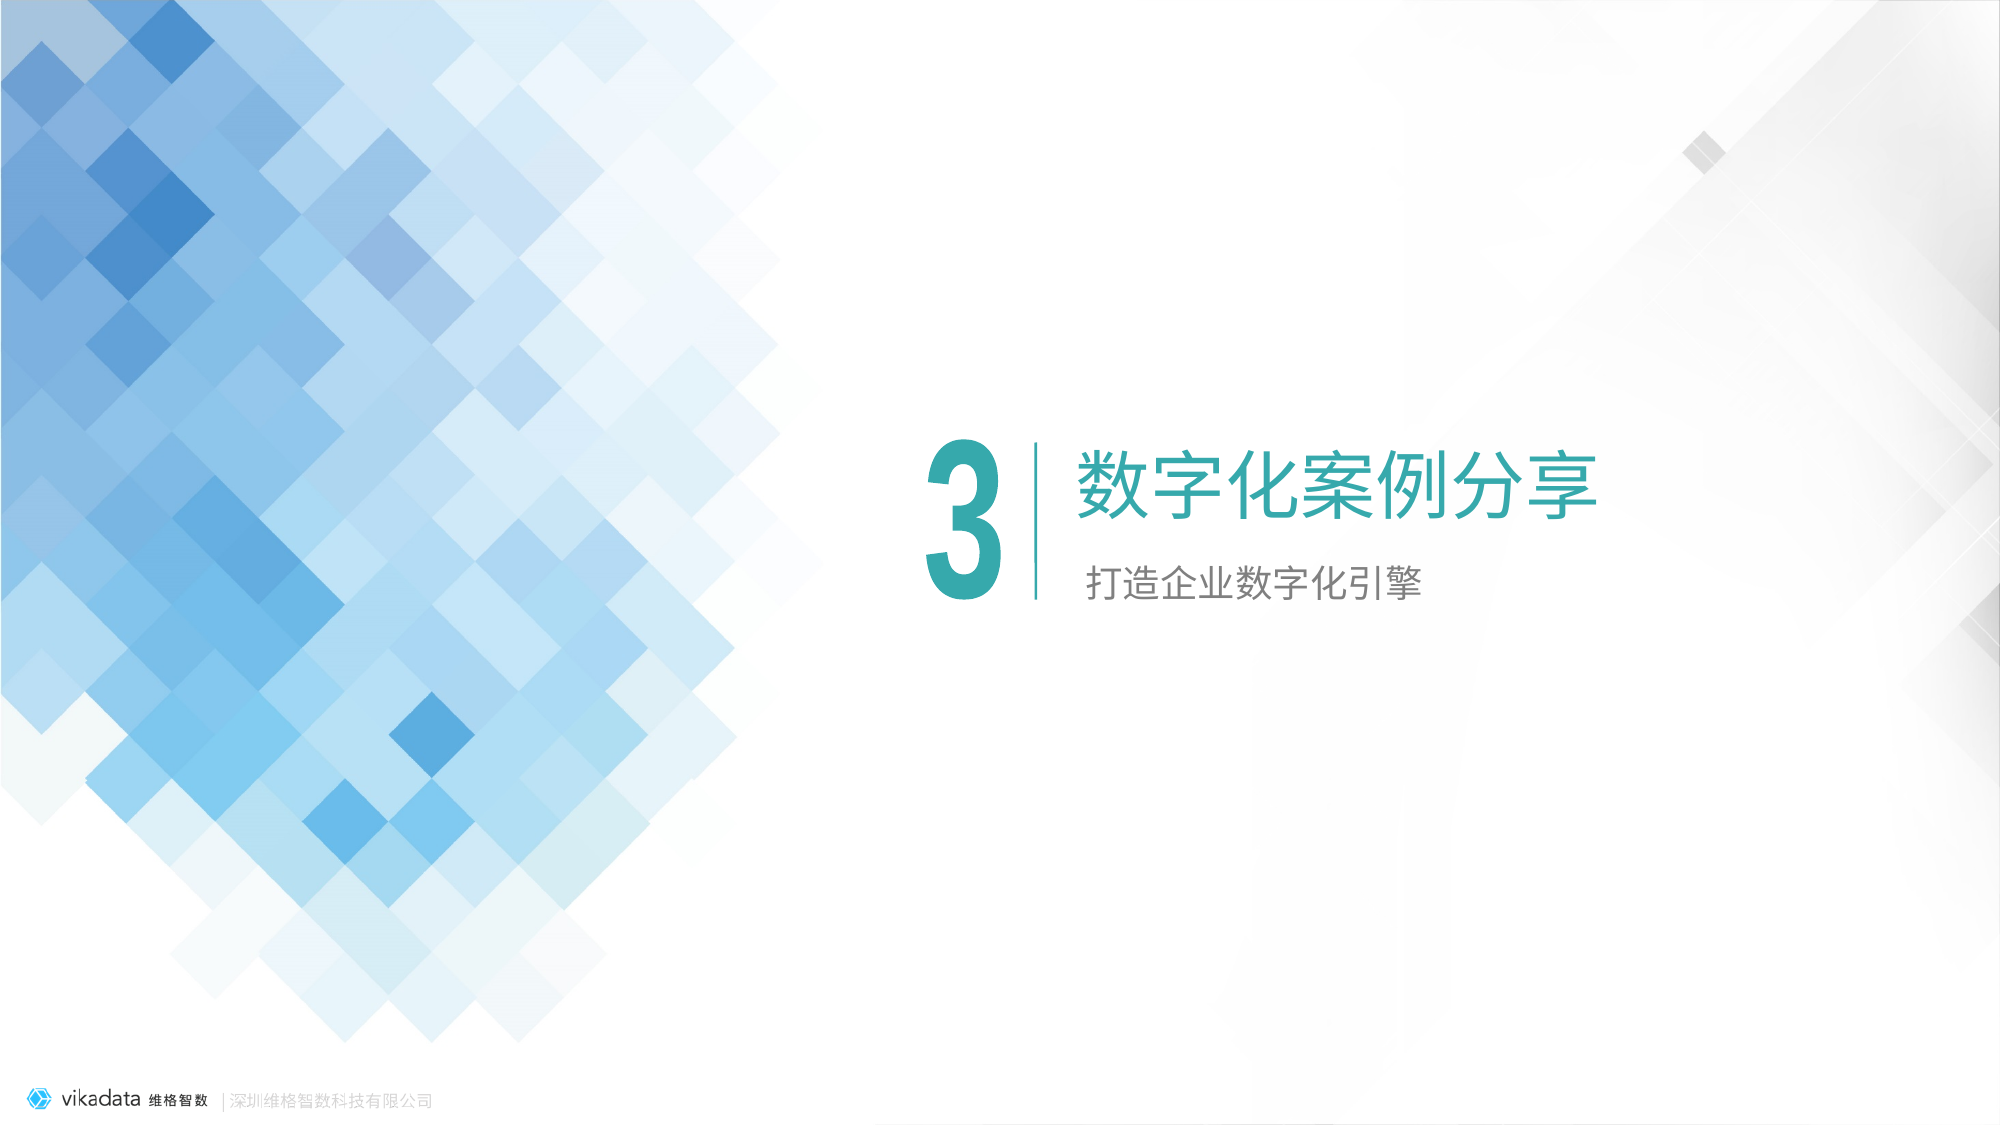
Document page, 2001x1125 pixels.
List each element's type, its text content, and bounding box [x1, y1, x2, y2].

title 数字化案例分享 [1060, 426, 1914, 537]
list 打造企业数字化引擎 [1070, 544, 1816, 627]
text_box [109, 472, 2000, 655]
picture [0, 0, 2000, 1125]
